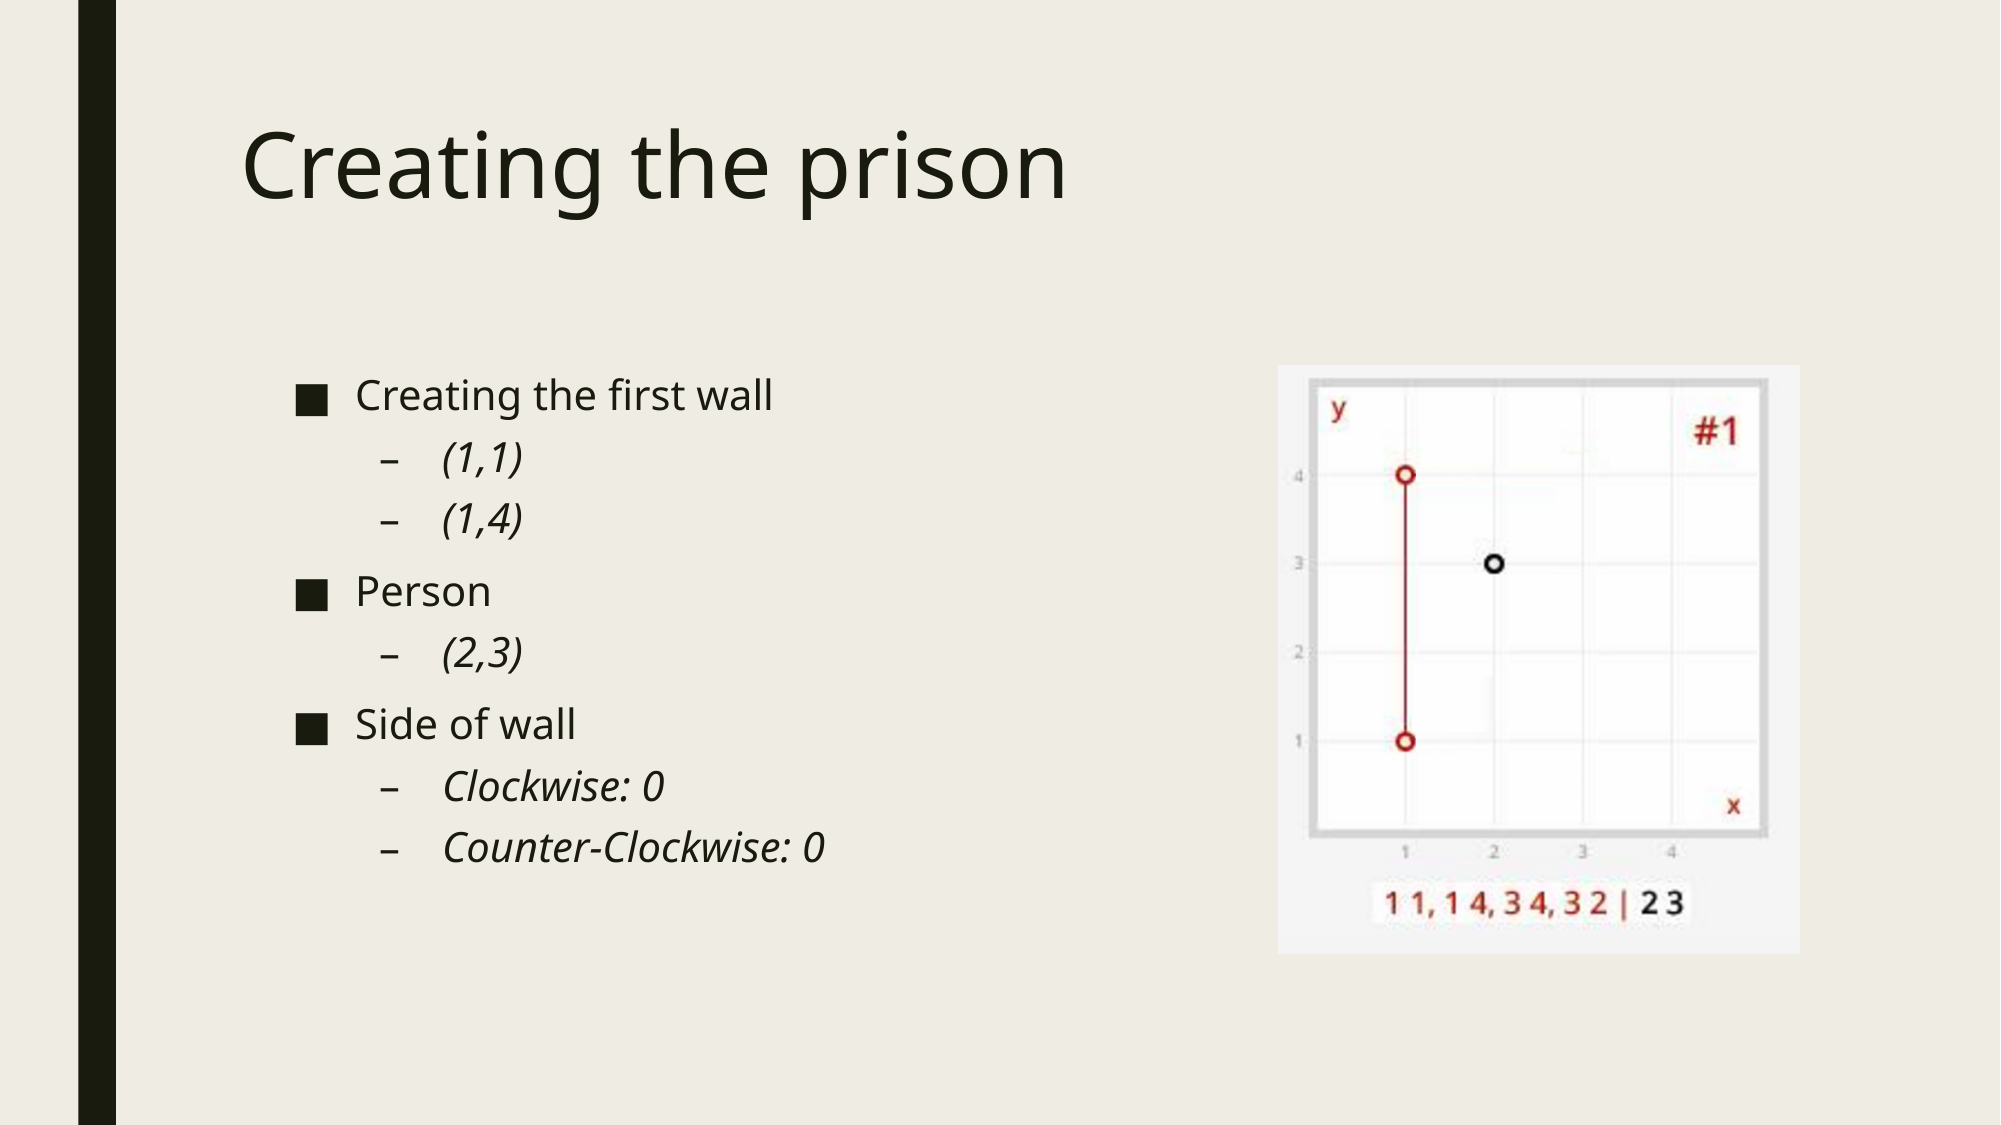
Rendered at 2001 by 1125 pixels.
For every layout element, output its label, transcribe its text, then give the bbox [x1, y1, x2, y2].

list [1278, 365, 1800, 954]
list Creating the first wall (1,1) (1,4) Person (2,3) Side of wall Clockwise: 0 Counter-Clockwise: 0 [277, 365, 1007, 954]
title Creating the prison [225, 112, 1800, 357]
